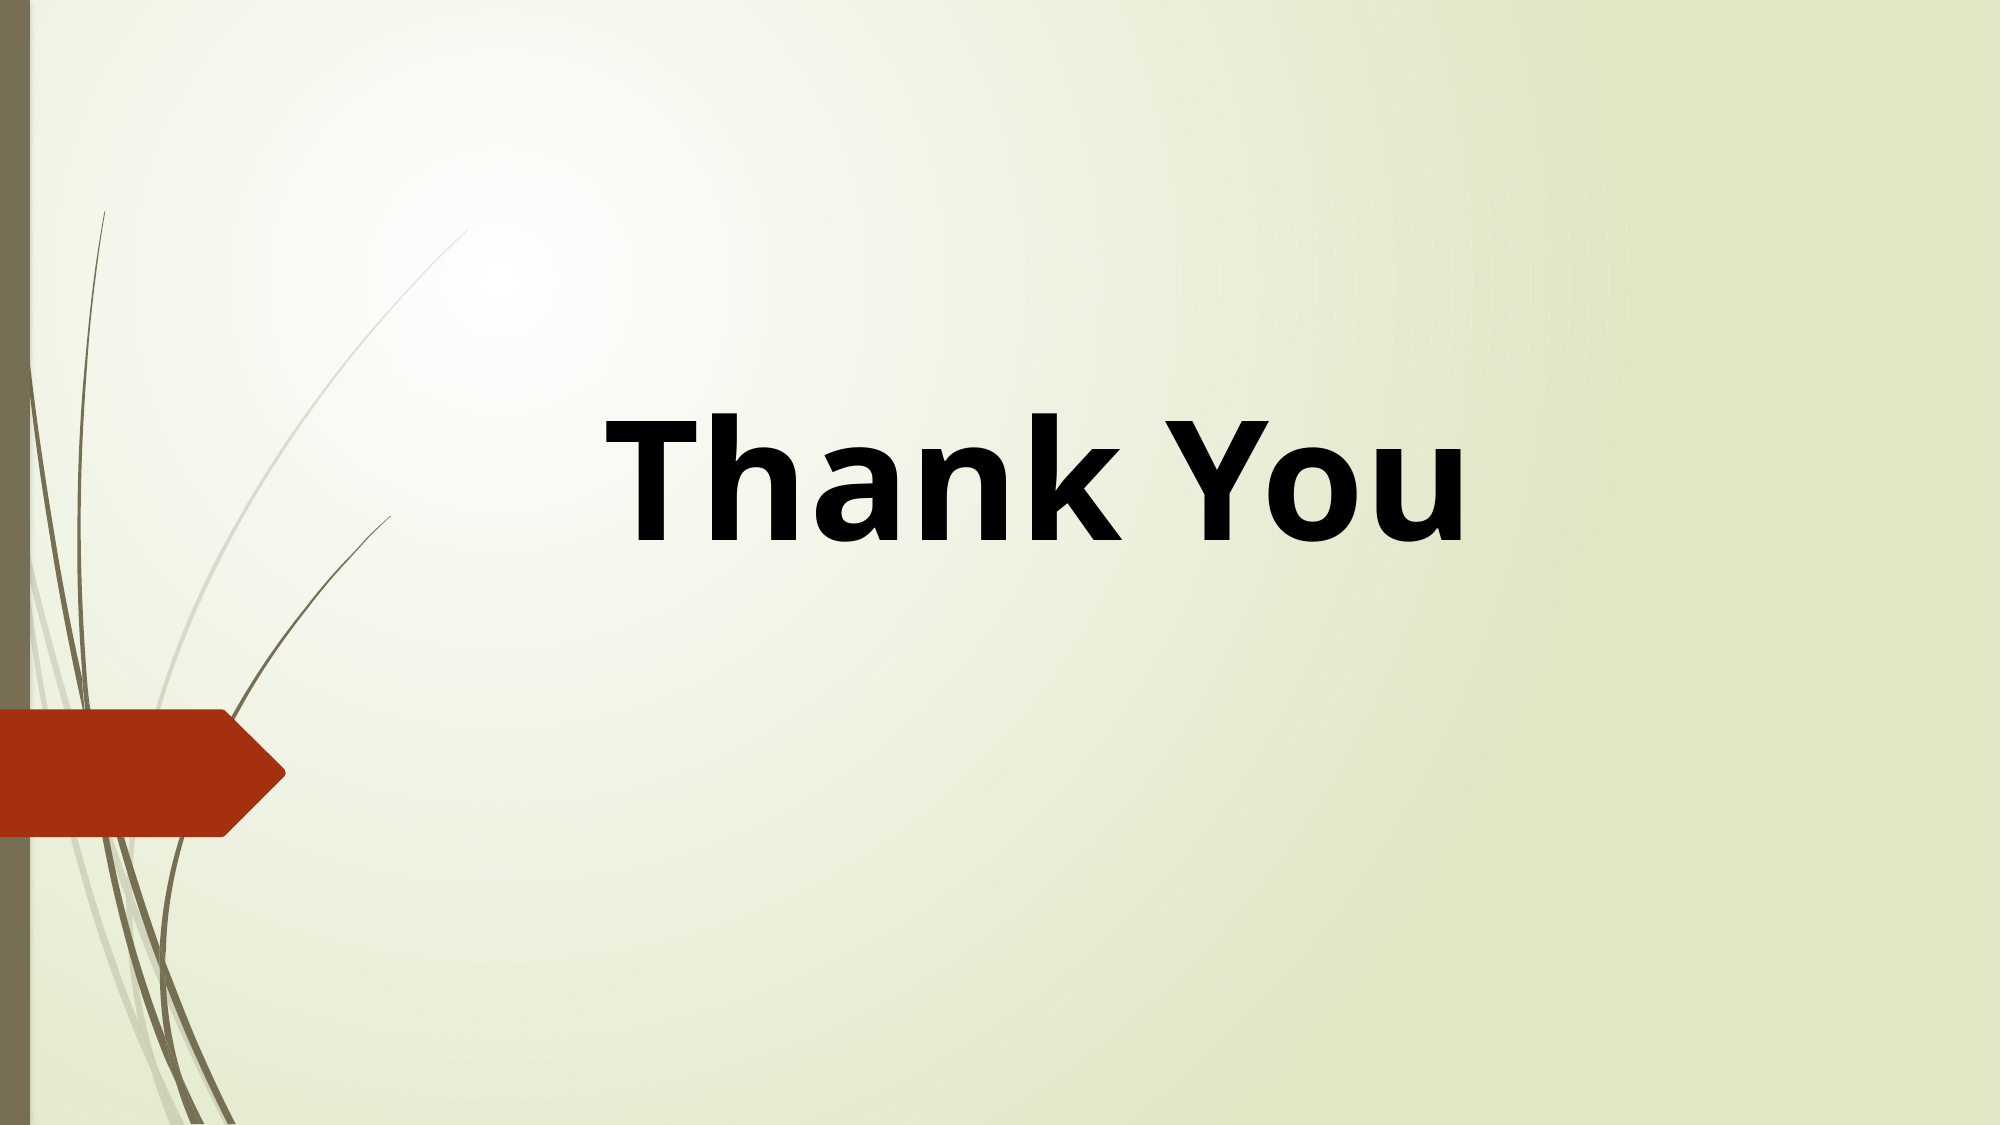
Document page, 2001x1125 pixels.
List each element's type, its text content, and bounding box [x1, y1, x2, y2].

title Thank You [407, 365, 1541, 582]
